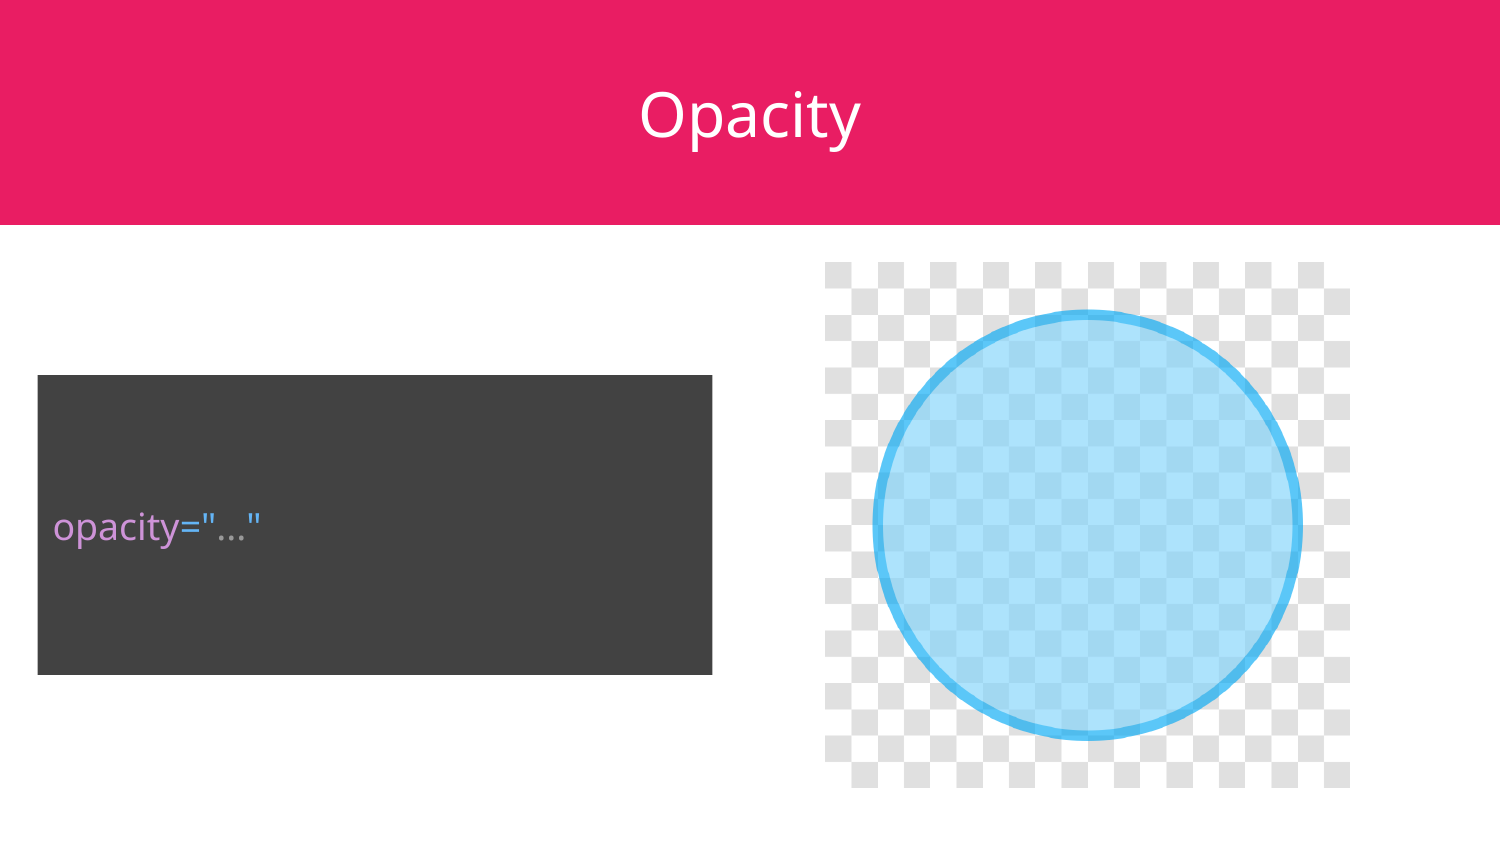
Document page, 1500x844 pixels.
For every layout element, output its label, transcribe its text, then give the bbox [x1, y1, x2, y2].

picture [824, 262, 1351, 788]
list opacity="..." [37, 375, 713, 675]
title Opacity [37, 37, 1463, 188]
